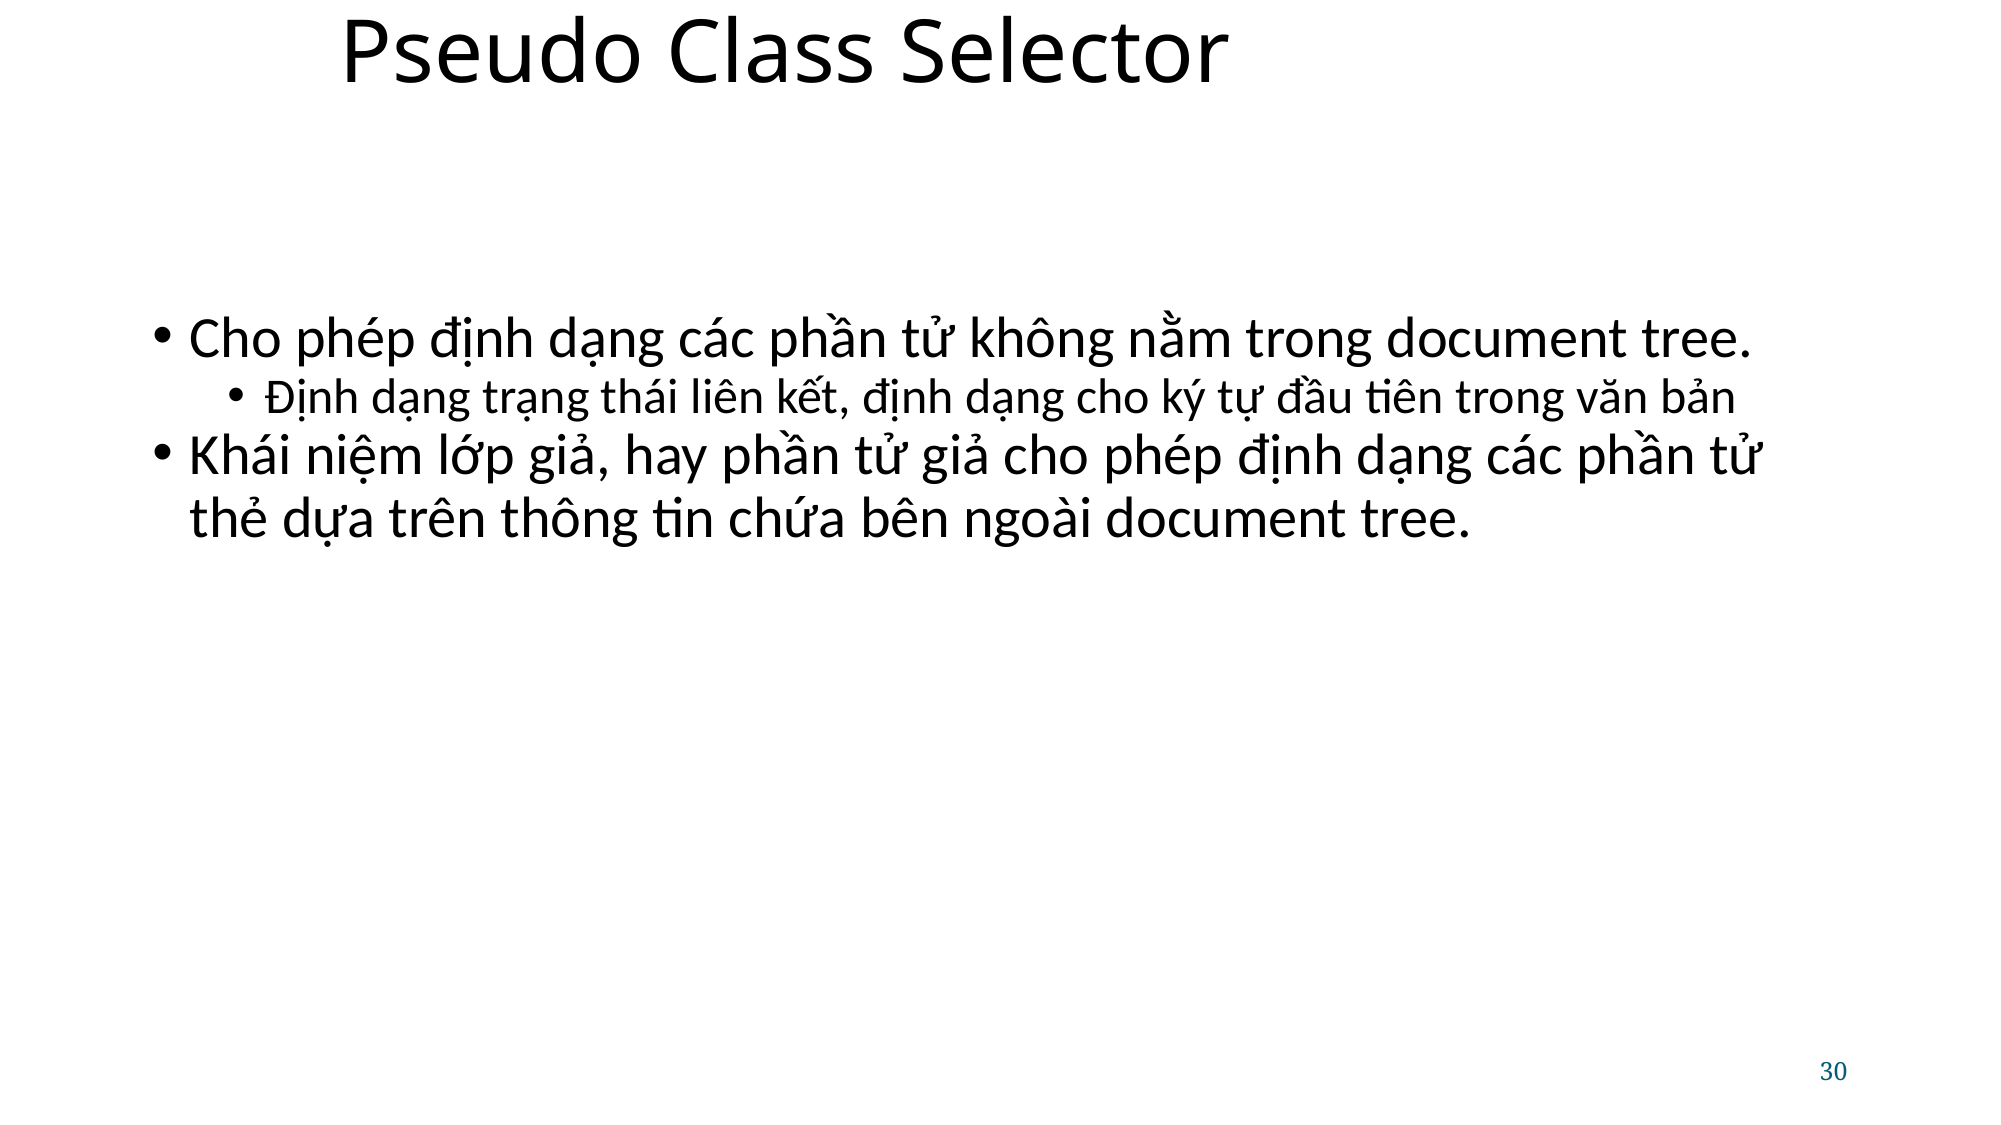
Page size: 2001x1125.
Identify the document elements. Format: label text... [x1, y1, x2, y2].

slide_number 30 [1412, 1042, 1863, 1103]
list Cho phép định dạng các phần tử không nằm trong document tree. Định dạng trạng thái liên kết, định dạng cho ký tự đầu tiên trong văn bản Khái niệm lớp giả, hay phần tử giả cho phép định dạng các phần tử thẻ dựa trên thông tin chứa bên ngoài document tree. [137, 299, 1863, 1014]
title Pseudo Class Selector [324, 0, 1713, 110]
